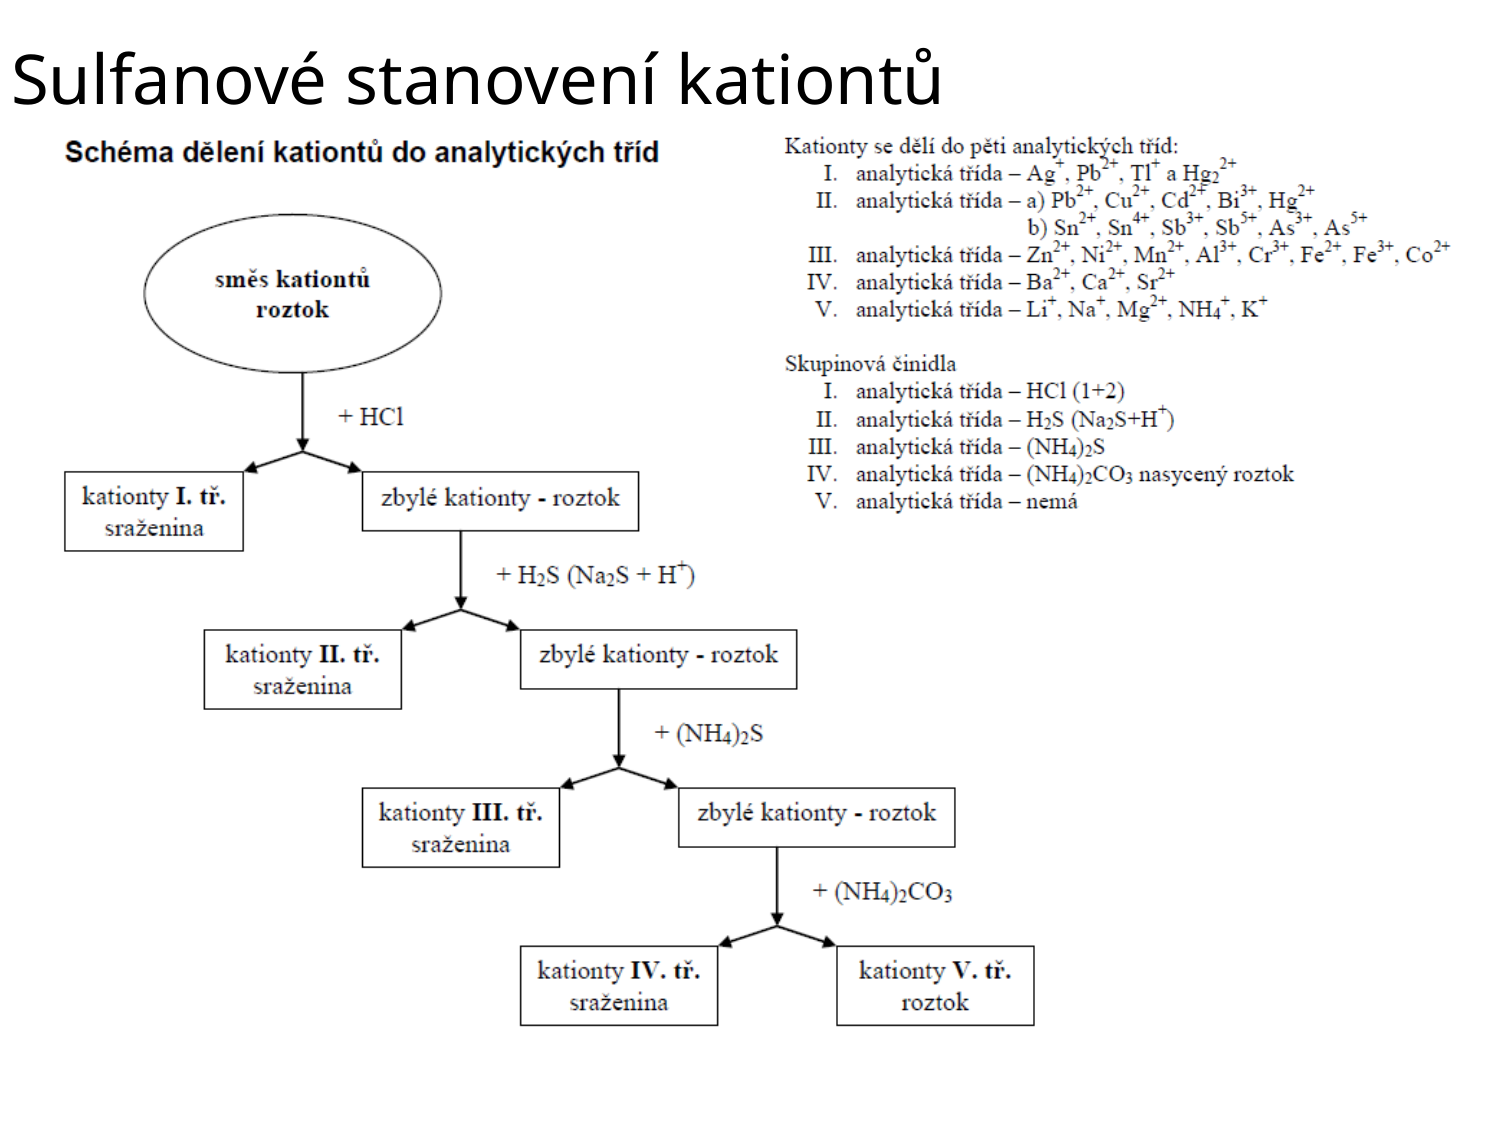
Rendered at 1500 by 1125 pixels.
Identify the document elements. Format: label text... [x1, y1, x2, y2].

picture [4, 112, 1500, 1053]
text_box Sulfanové stanovení kationtů [0, 0, 1294, 164]
